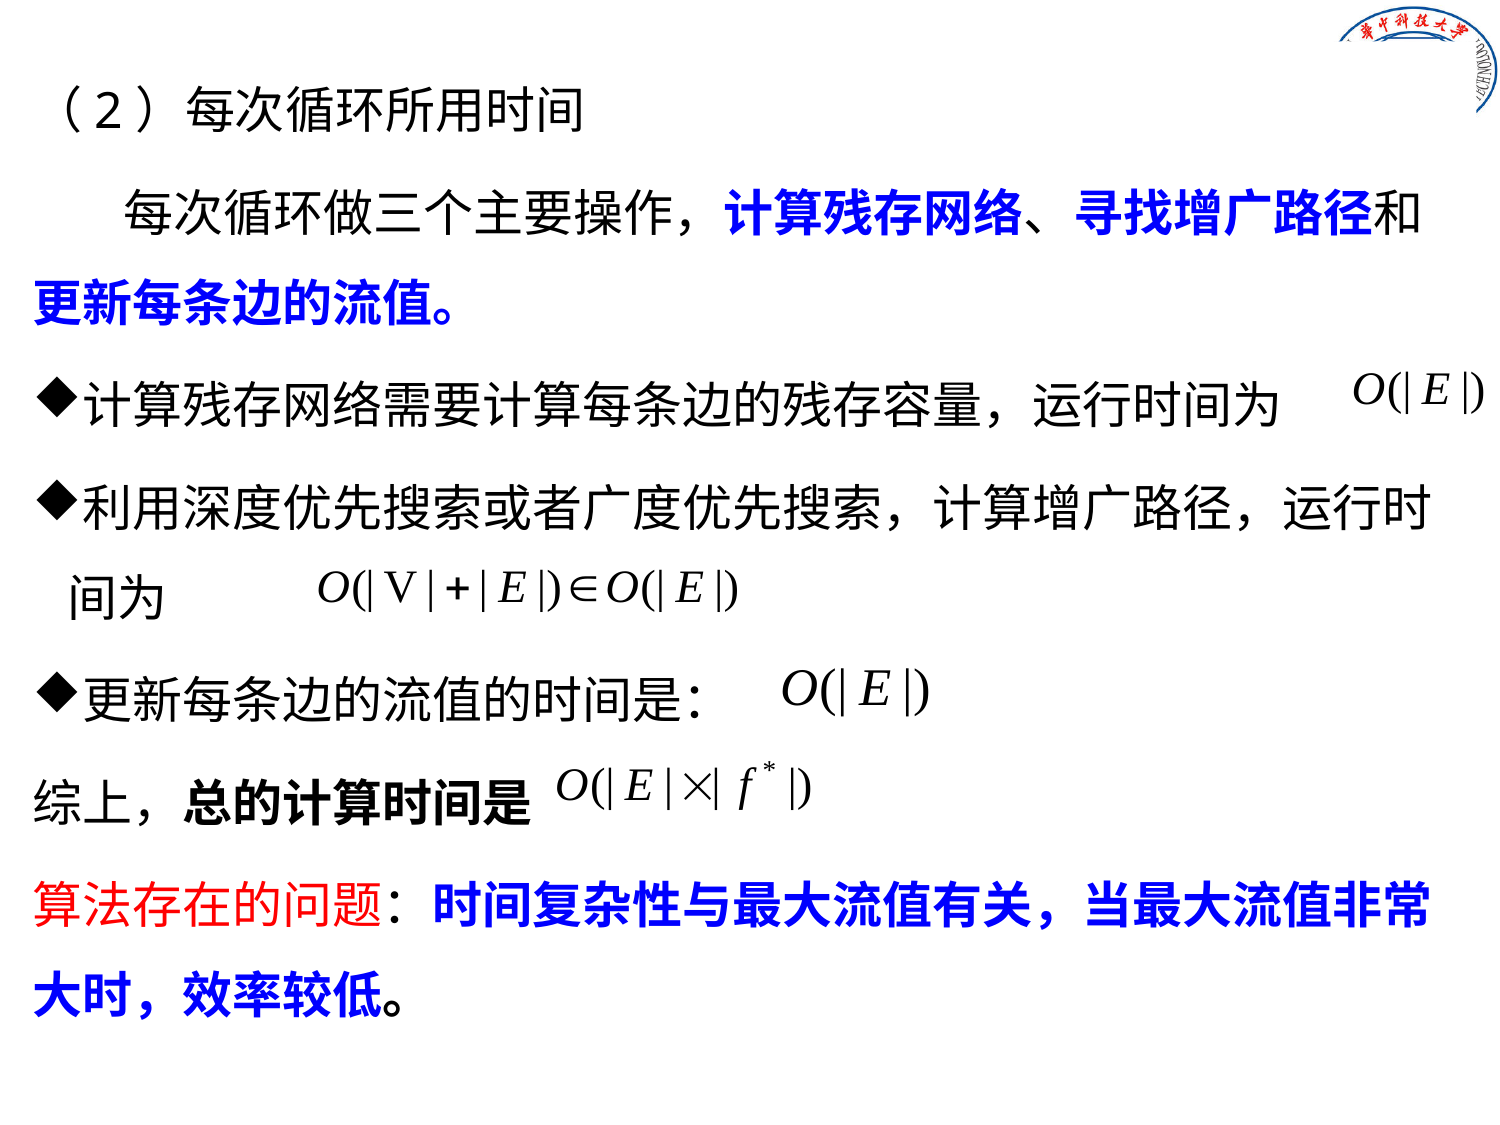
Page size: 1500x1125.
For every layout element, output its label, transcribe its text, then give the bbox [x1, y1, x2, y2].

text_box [549, 749, 823, 820]
picture [1328, 5, 1498, 135]
text_box （2）每次循环所用时间 每次循环做三个主要操作，计算残存网络、寻找增广路径和更新每条边的流值。 计算残存网络需要计算每条边的残存容量，运行时间为 利用深度优先搜索或者广度优先搜索，计算增广路径，运行时间为 更新每条边的流值的时间是： 综上，总的计算时间是 算法存在的问题：时间复杂性与最大流值有关，当最大流值非常大时，效率较低。 [17, 41, 1477, 1032]
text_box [310, 559, 747, 622]
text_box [773, 657, 941, 728]
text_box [1346, 361, 1495, 424]
